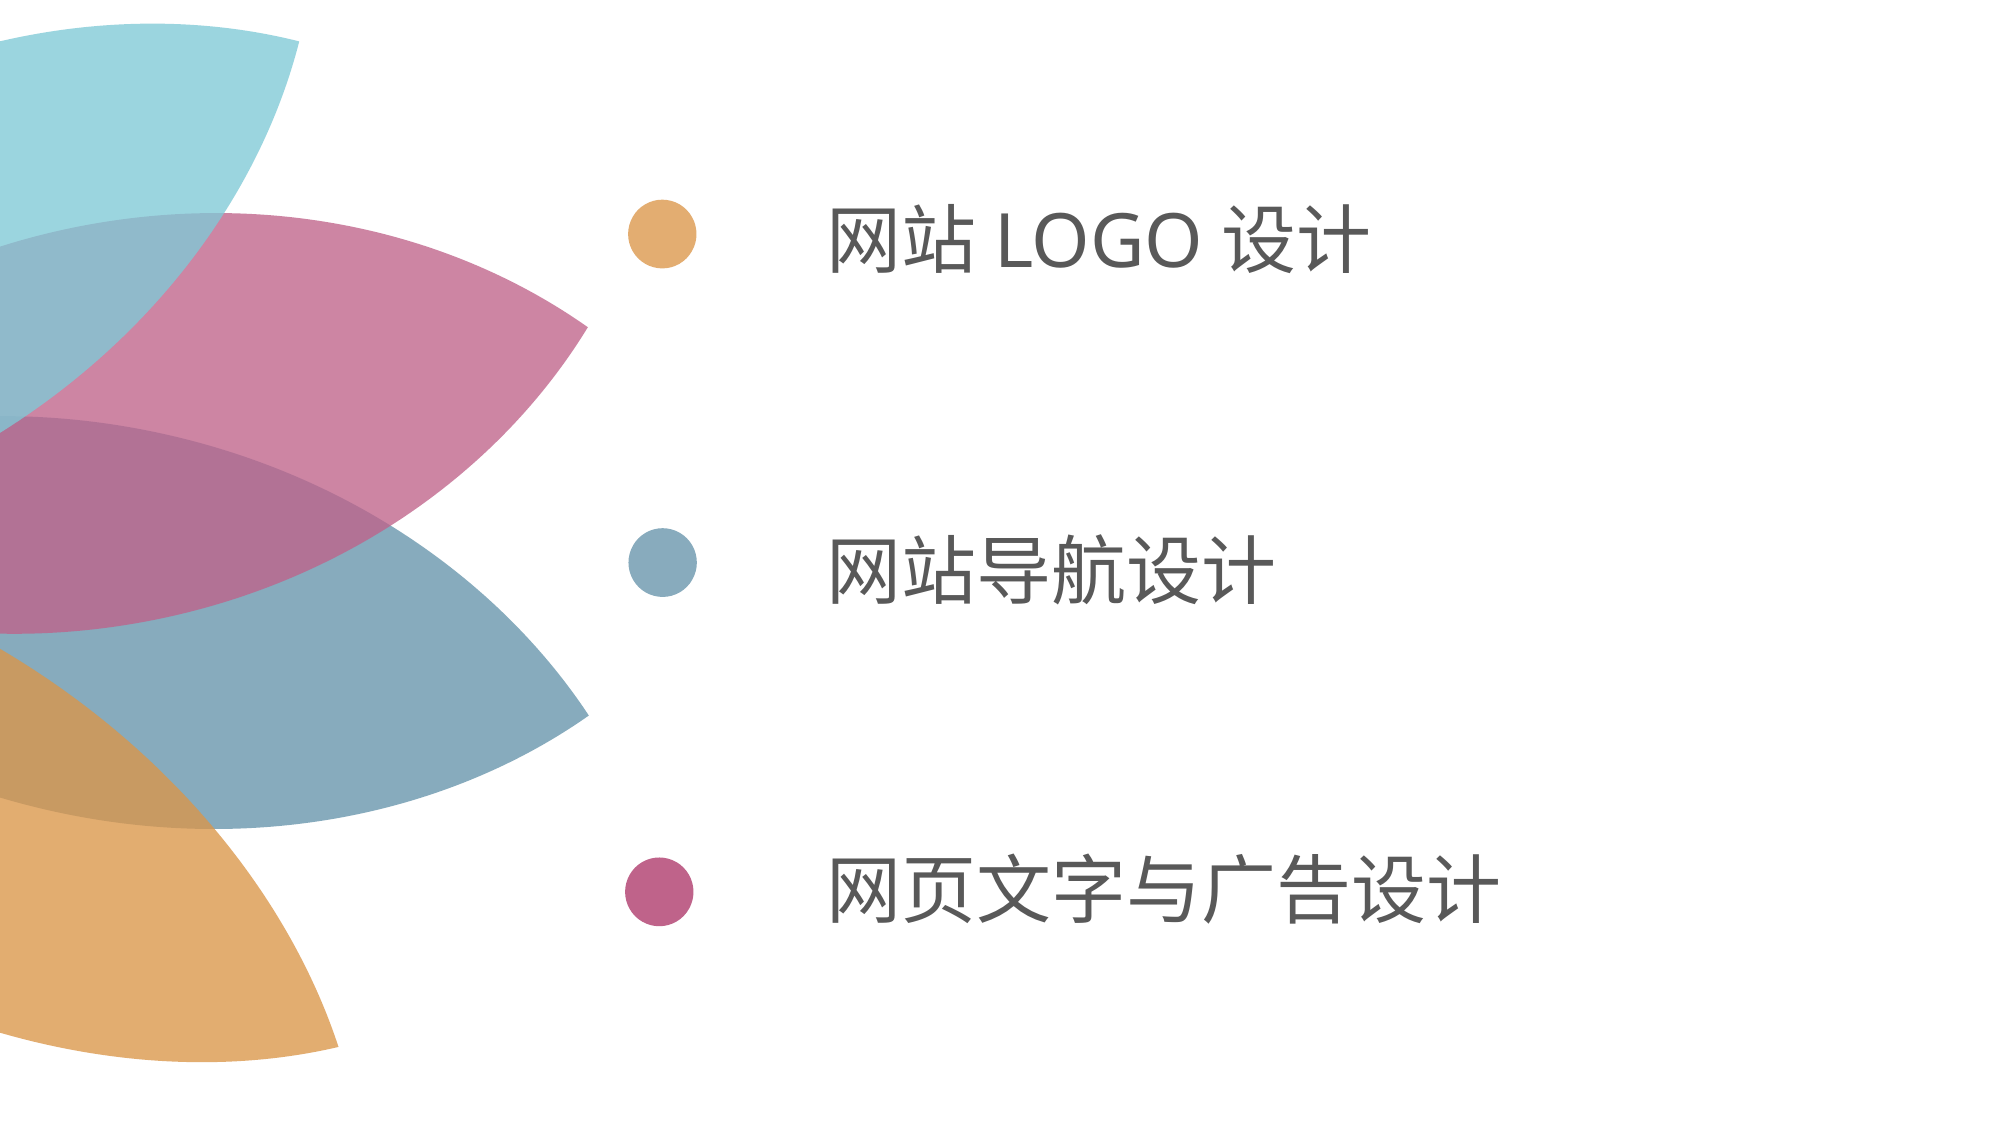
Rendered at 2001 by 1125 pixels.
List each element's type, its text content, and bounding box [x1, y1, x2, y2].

text_box 网页文字与广告设计 [799, 846, 1595, 930]
text_box 网站LOGO设计 [799, 196, 1572, 280]
text_box 网站导航设计 [799, 526, 1595, 610]
